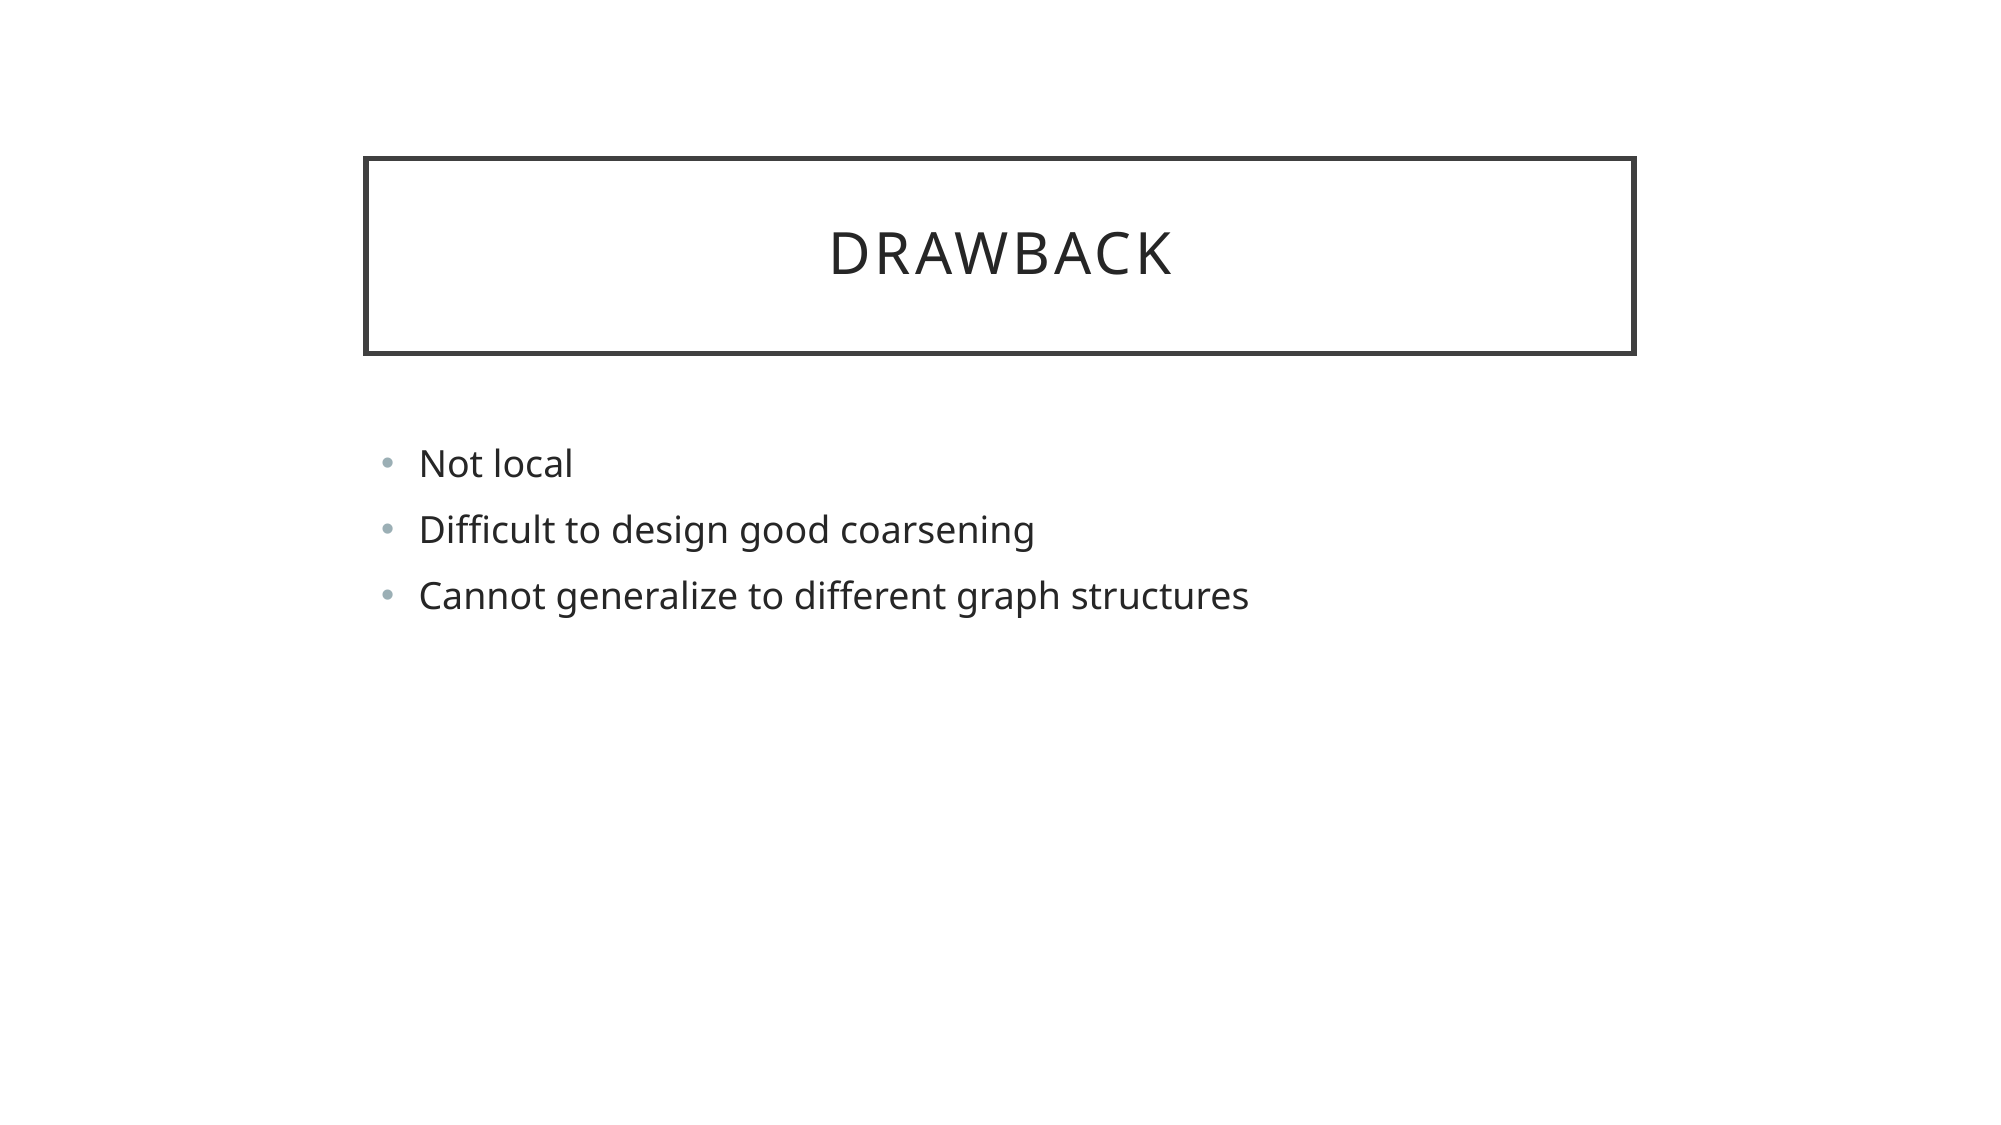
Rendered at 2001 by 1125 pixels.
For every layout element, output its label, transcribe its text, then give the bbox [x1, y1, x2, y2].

title Drawback [363, 156, 1637, 356]
list Not local Difficult to design good coarsening Cannot generalize to different graph structures [366, 432, 1634, 942]
